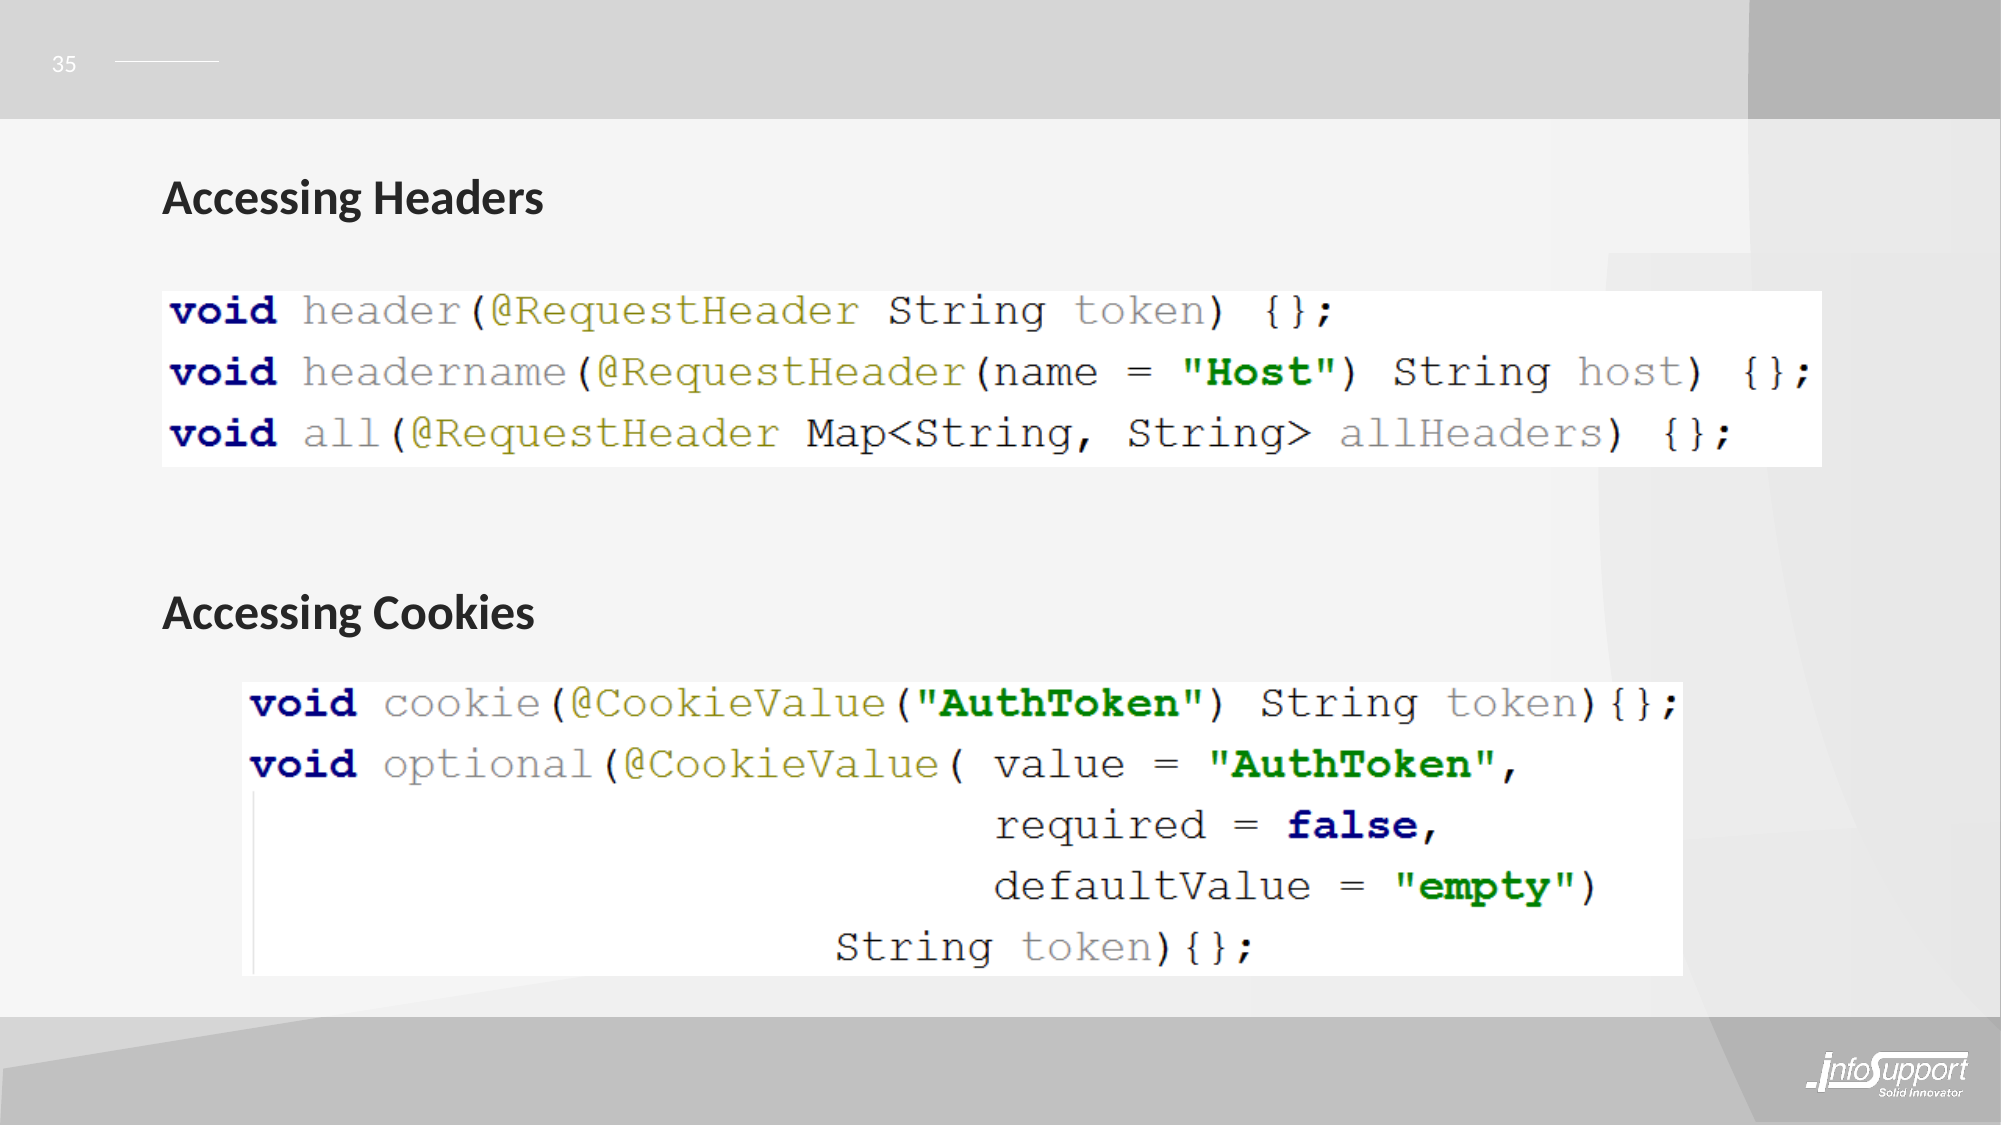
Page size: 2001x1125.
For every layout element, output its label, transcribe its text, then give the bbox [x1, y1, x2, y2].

picture [242, 681, 1683, 976]
title Accessing Headers [162, 118, 1838, 267]
slide_number 35 [36, 32, 130, 93]
text_box Accessing Cookies [162, 533, 1838, 683]
picture [162, 291, 1822, 467]
